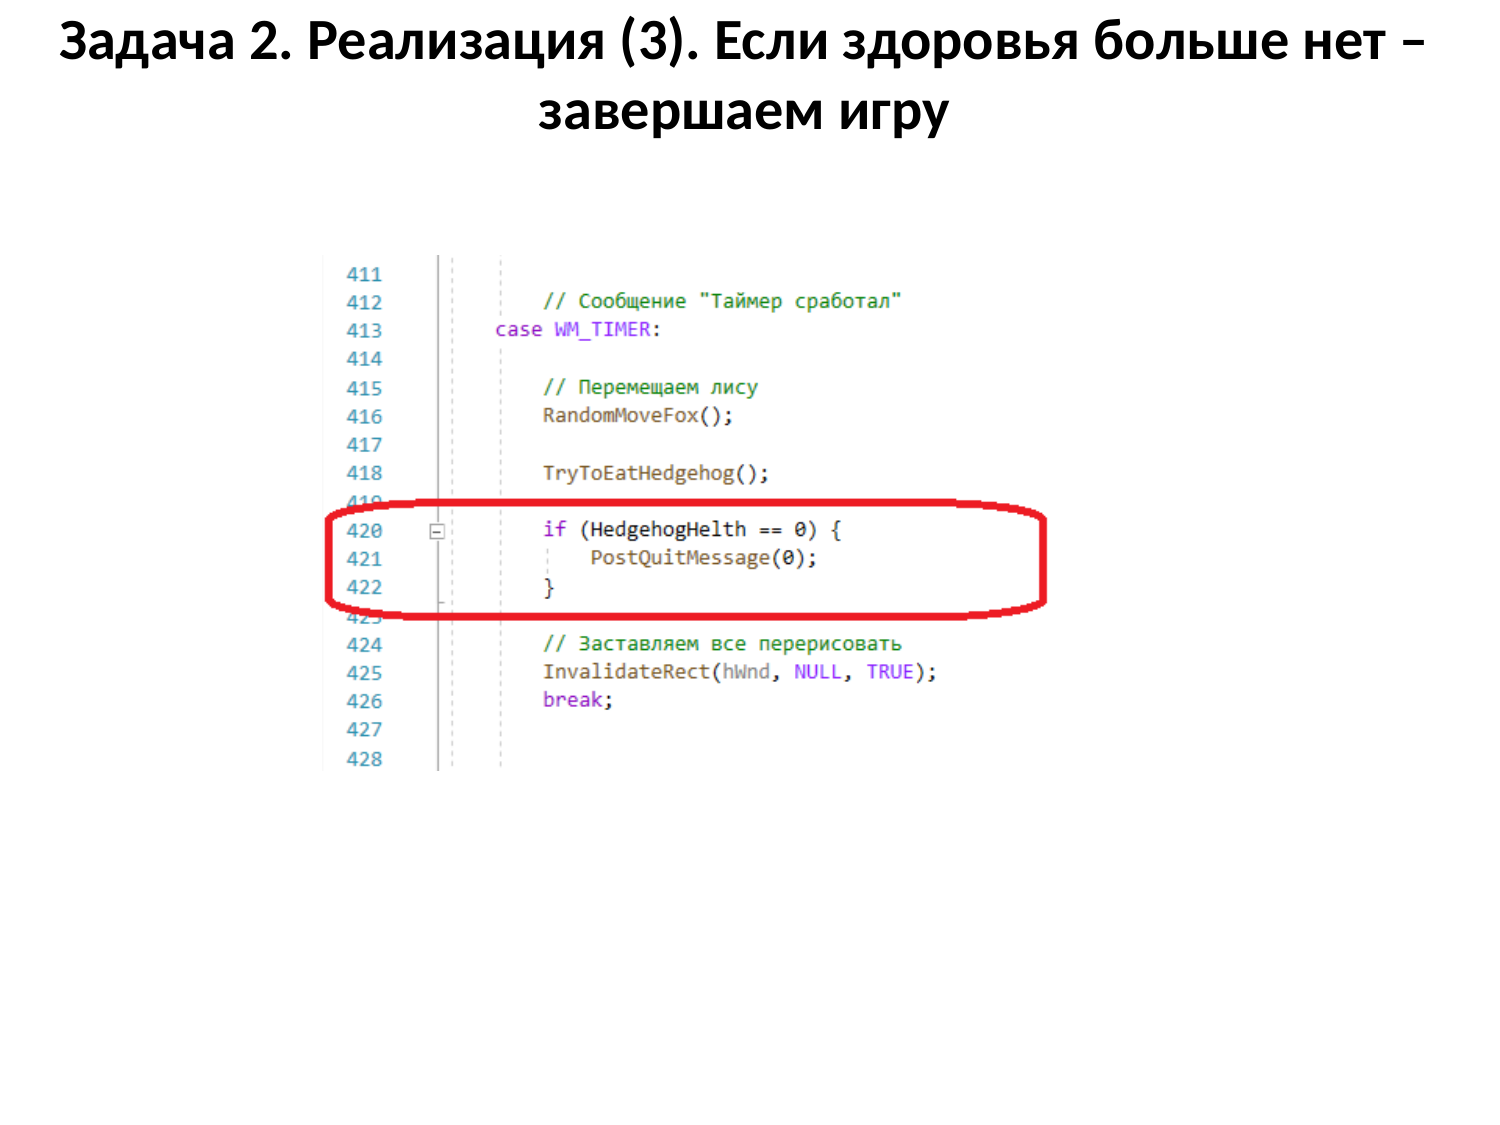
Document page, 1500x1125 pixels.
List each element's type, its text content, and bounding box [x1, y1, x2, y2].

picture [321, 255, 1167, 772]
title Задача 2. Реализация (3). Если здоровья больше нет – завершаем игру [29, 19, 1459, 124]
